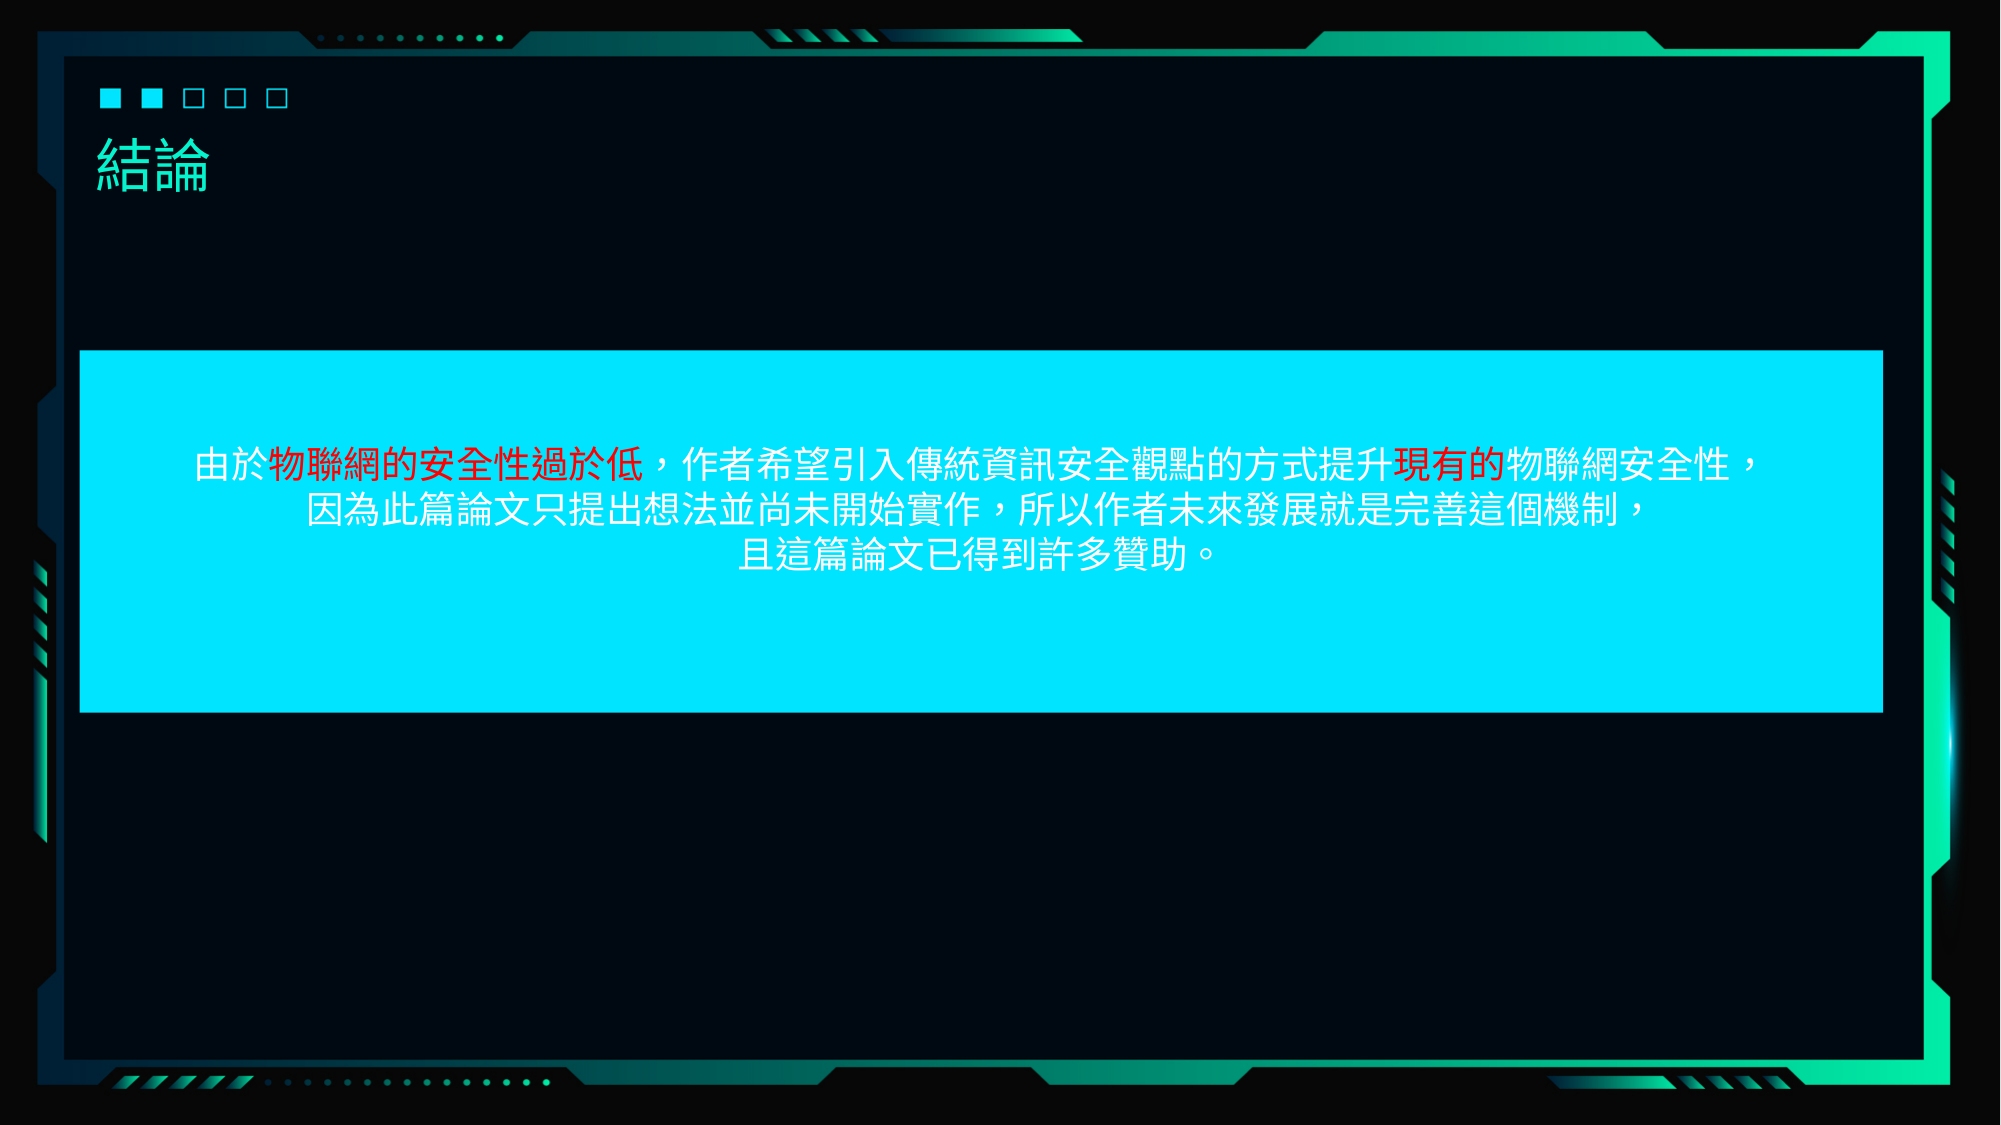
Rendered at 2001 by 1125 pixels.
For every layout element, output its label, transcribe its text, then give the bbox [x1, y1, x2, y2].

text_box 由於物聯網的安全性過於低，作者希望引入傳統資訊安全觀點的方式提升現有的物聯網安全性， 因為此篇論文只提出想法並尚未開始實作，所以作者未來發展就是完善這個機制， 且這篇論文已得到許多贊助。 [79, 349, 1884, 714]
text_box 結論 [80, 122, 227, 207]
picture [0, 0, 2001, 1125]
